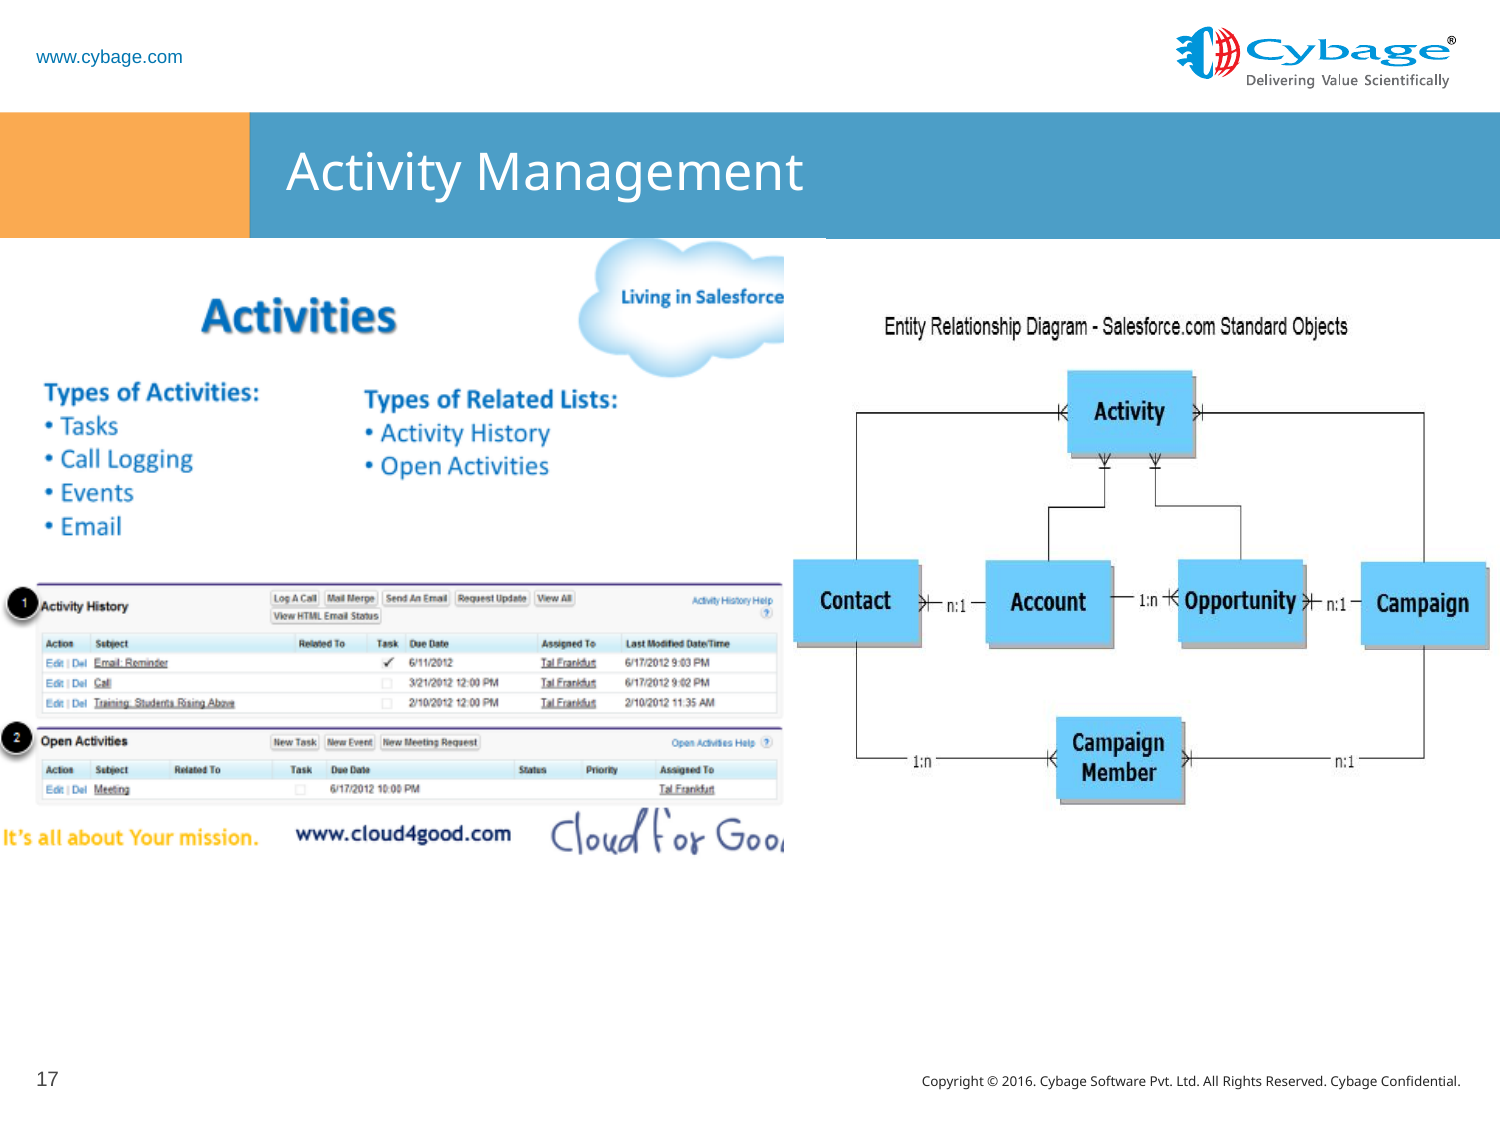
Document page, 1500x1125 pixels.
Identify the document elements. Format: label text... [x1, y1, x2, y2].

slide_number 17 [21, 1048, 102, 1109]
title Activity Management [272, 131, 1463, 225]
picture [0, 238, 1500, 883]
